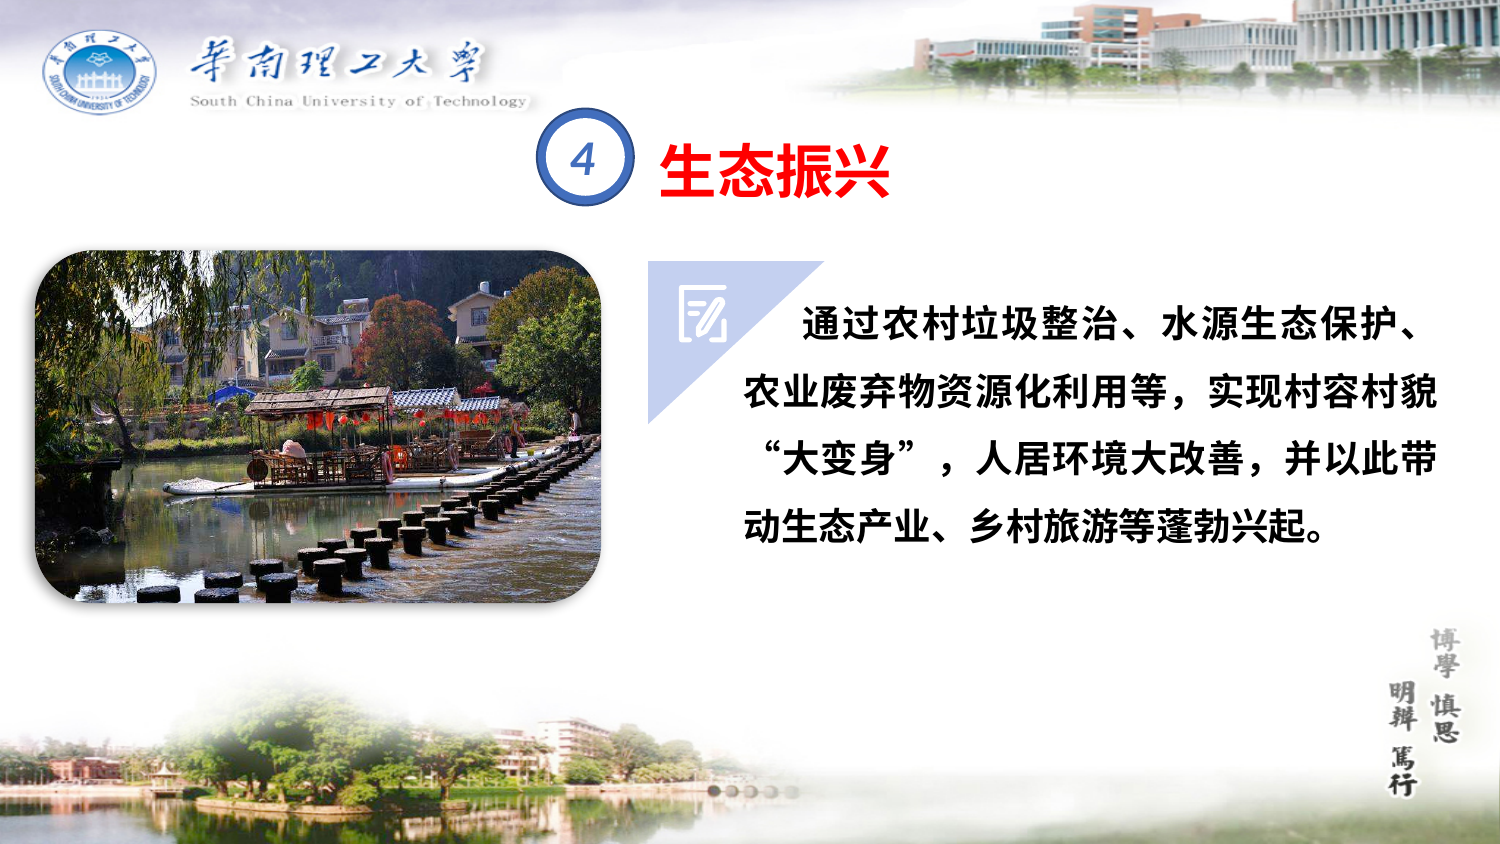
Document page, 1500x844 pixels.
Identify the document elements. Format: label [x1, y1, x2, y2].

text_box [648, 261, 1493, 604]
text_box [536, 92, 909, 206]
picture [0, 0, 1500, 844]
